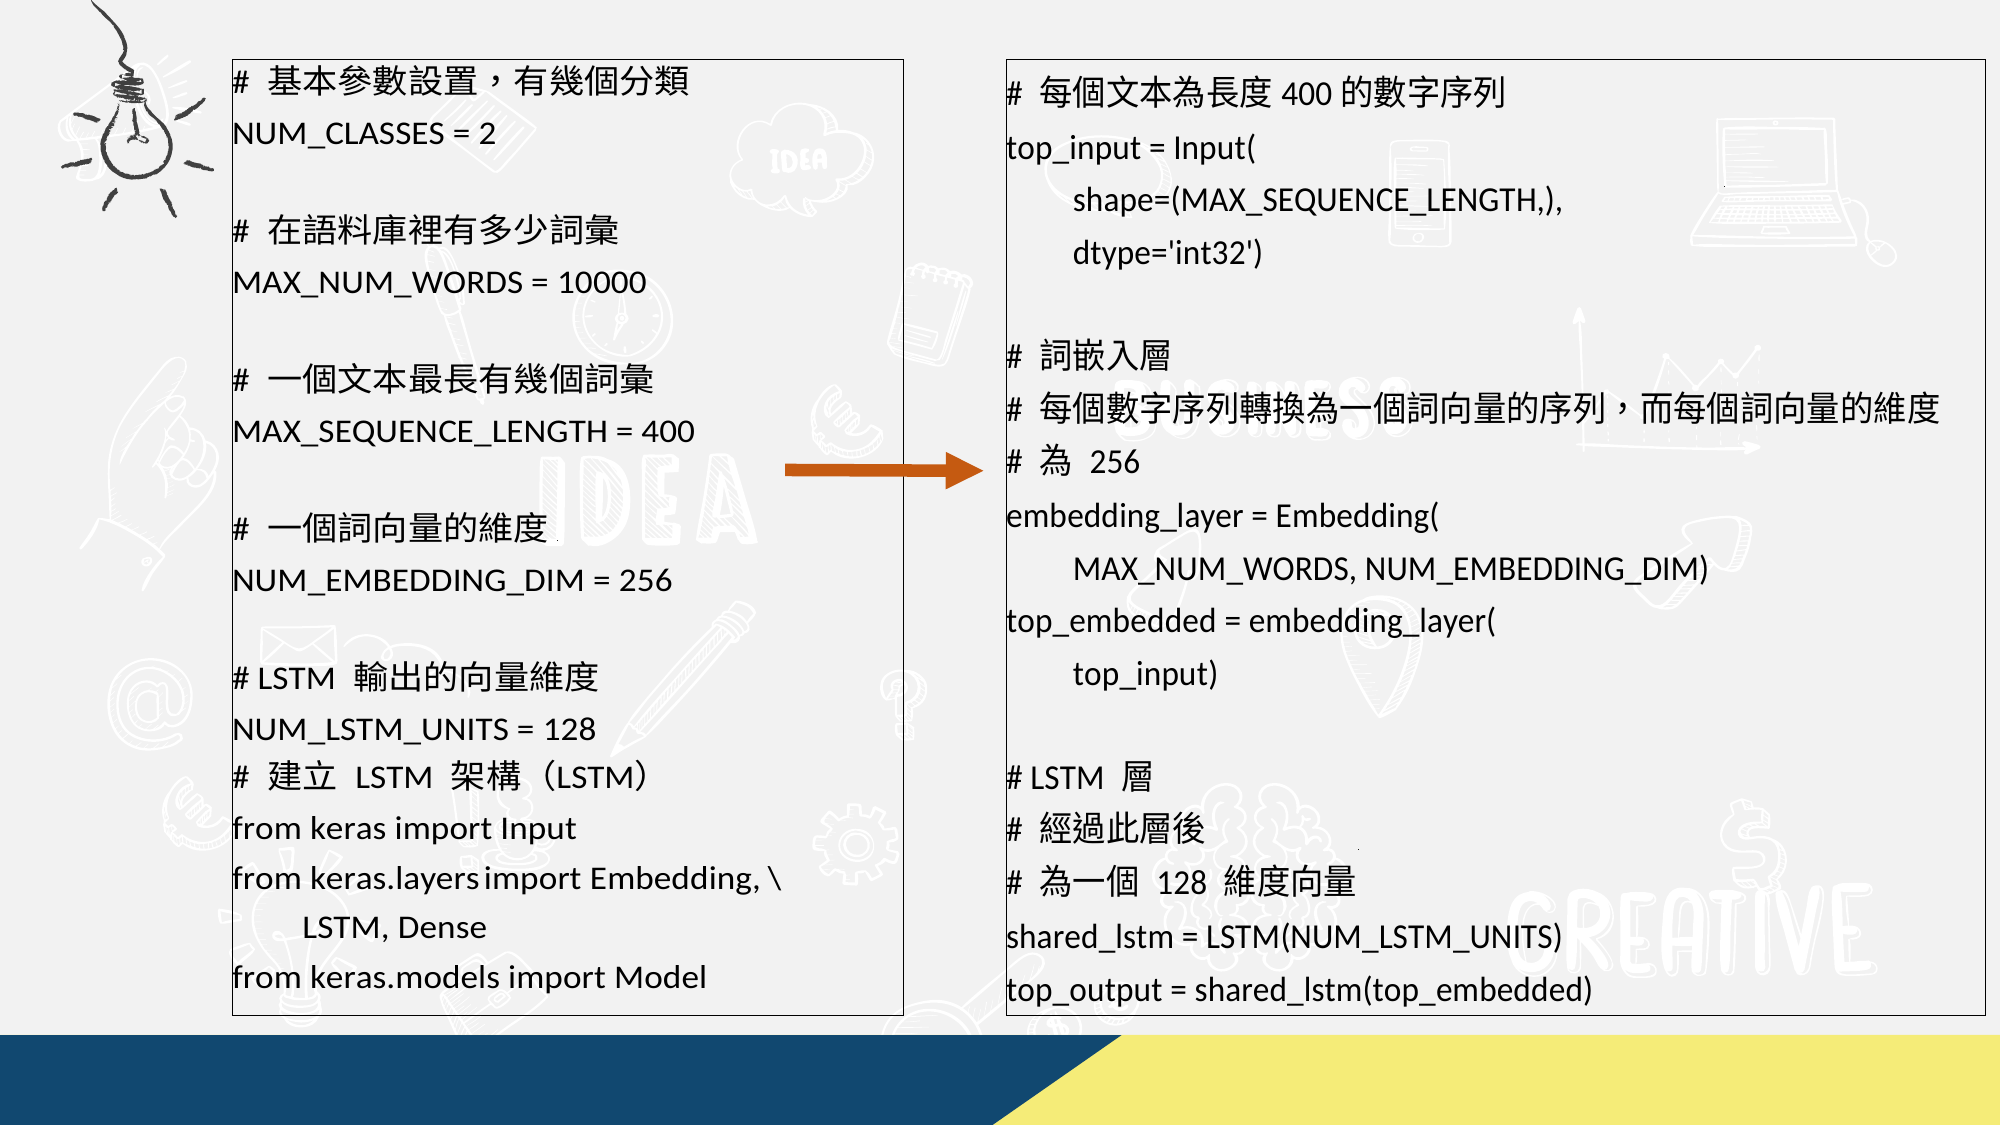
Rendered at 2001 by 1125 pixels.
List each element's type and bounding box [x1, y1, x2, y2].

picture [1006, 59, 1986, 1016]
text_box [0, 1034, 2000, 1125]
picture [232, 59, 904, 1016]
